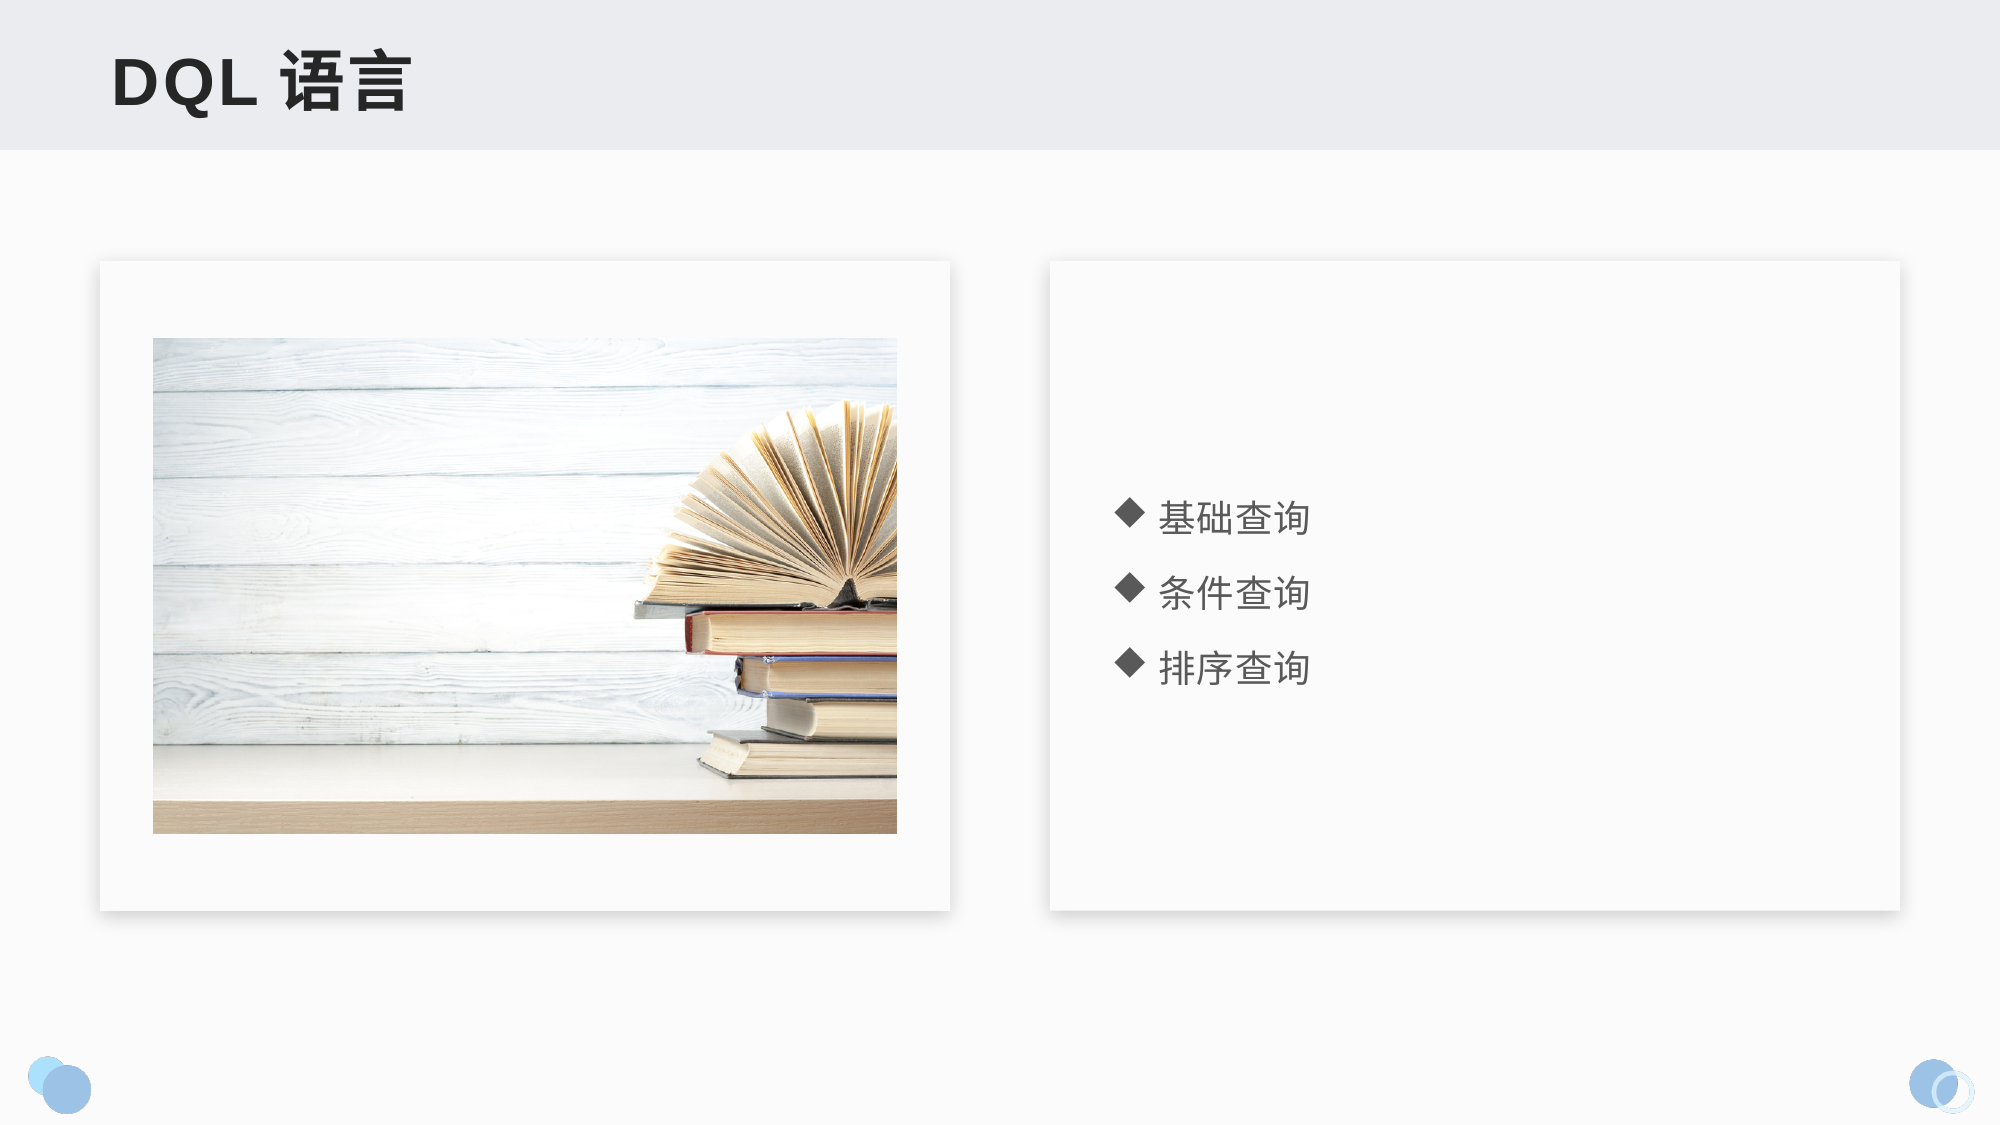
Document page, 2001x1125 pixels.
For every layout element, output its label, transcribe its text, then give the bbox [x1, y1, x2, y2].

picture [1881, 1045, 2000, 1125]
text_box [1049, 260, 1901, 912]
text_box 基础查询 条件查询 排序查询 [1099, 311, 1849, 861]
text_box DQL语言 [99, 25, 1901, 125]
picture [153, 338, 897, 834]
text_box [0, 0, 2000, 151]
text_box [99, 260, 951, 912]
picture [0, 1045, 119, 1125]
